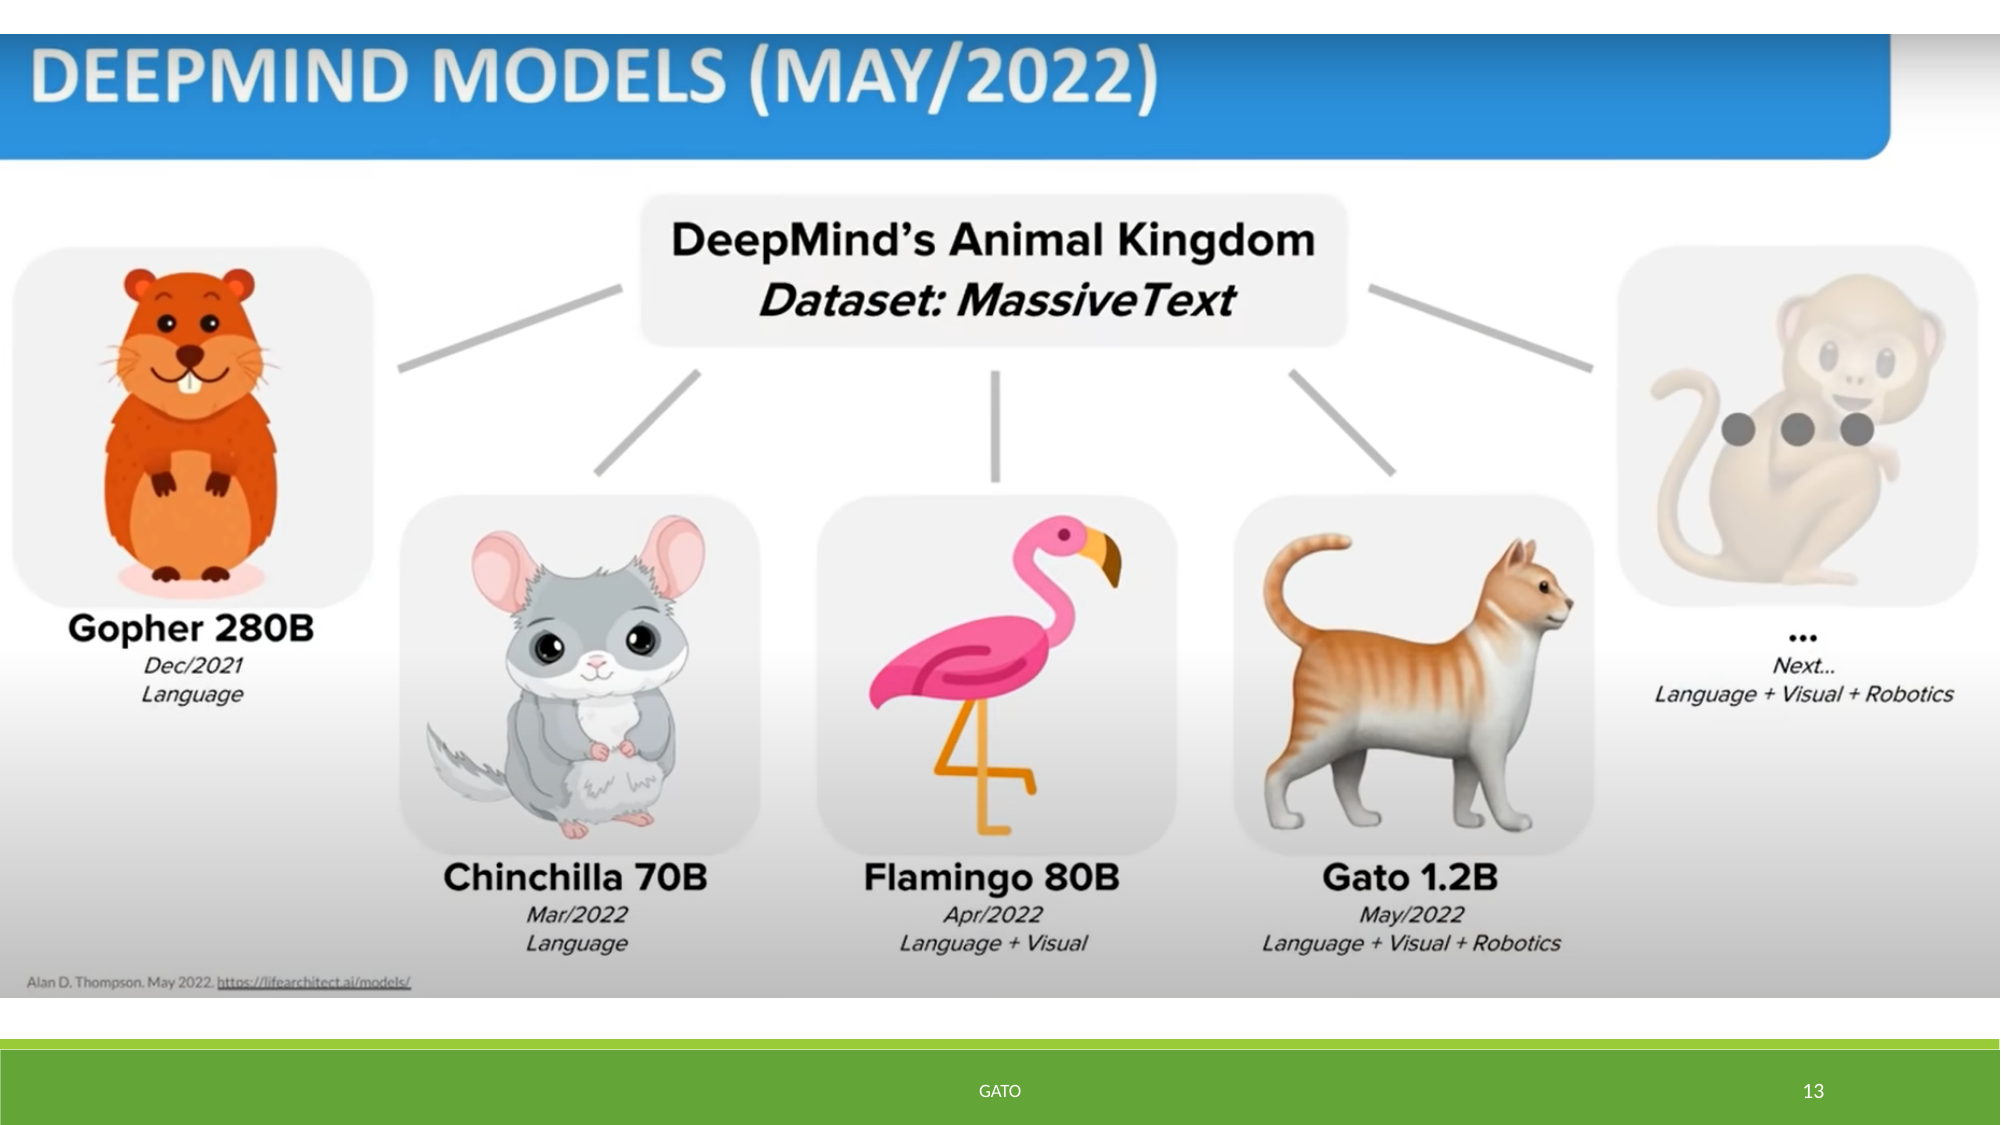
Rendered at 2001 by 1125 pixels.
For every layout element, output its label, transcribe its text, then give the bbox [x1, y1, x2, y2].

picture [0, 34, 2000, 999]
footer GATO [604, 1059, 1396, 1120]
slide_number 13 [1624, 1059, 1840, 1120]
